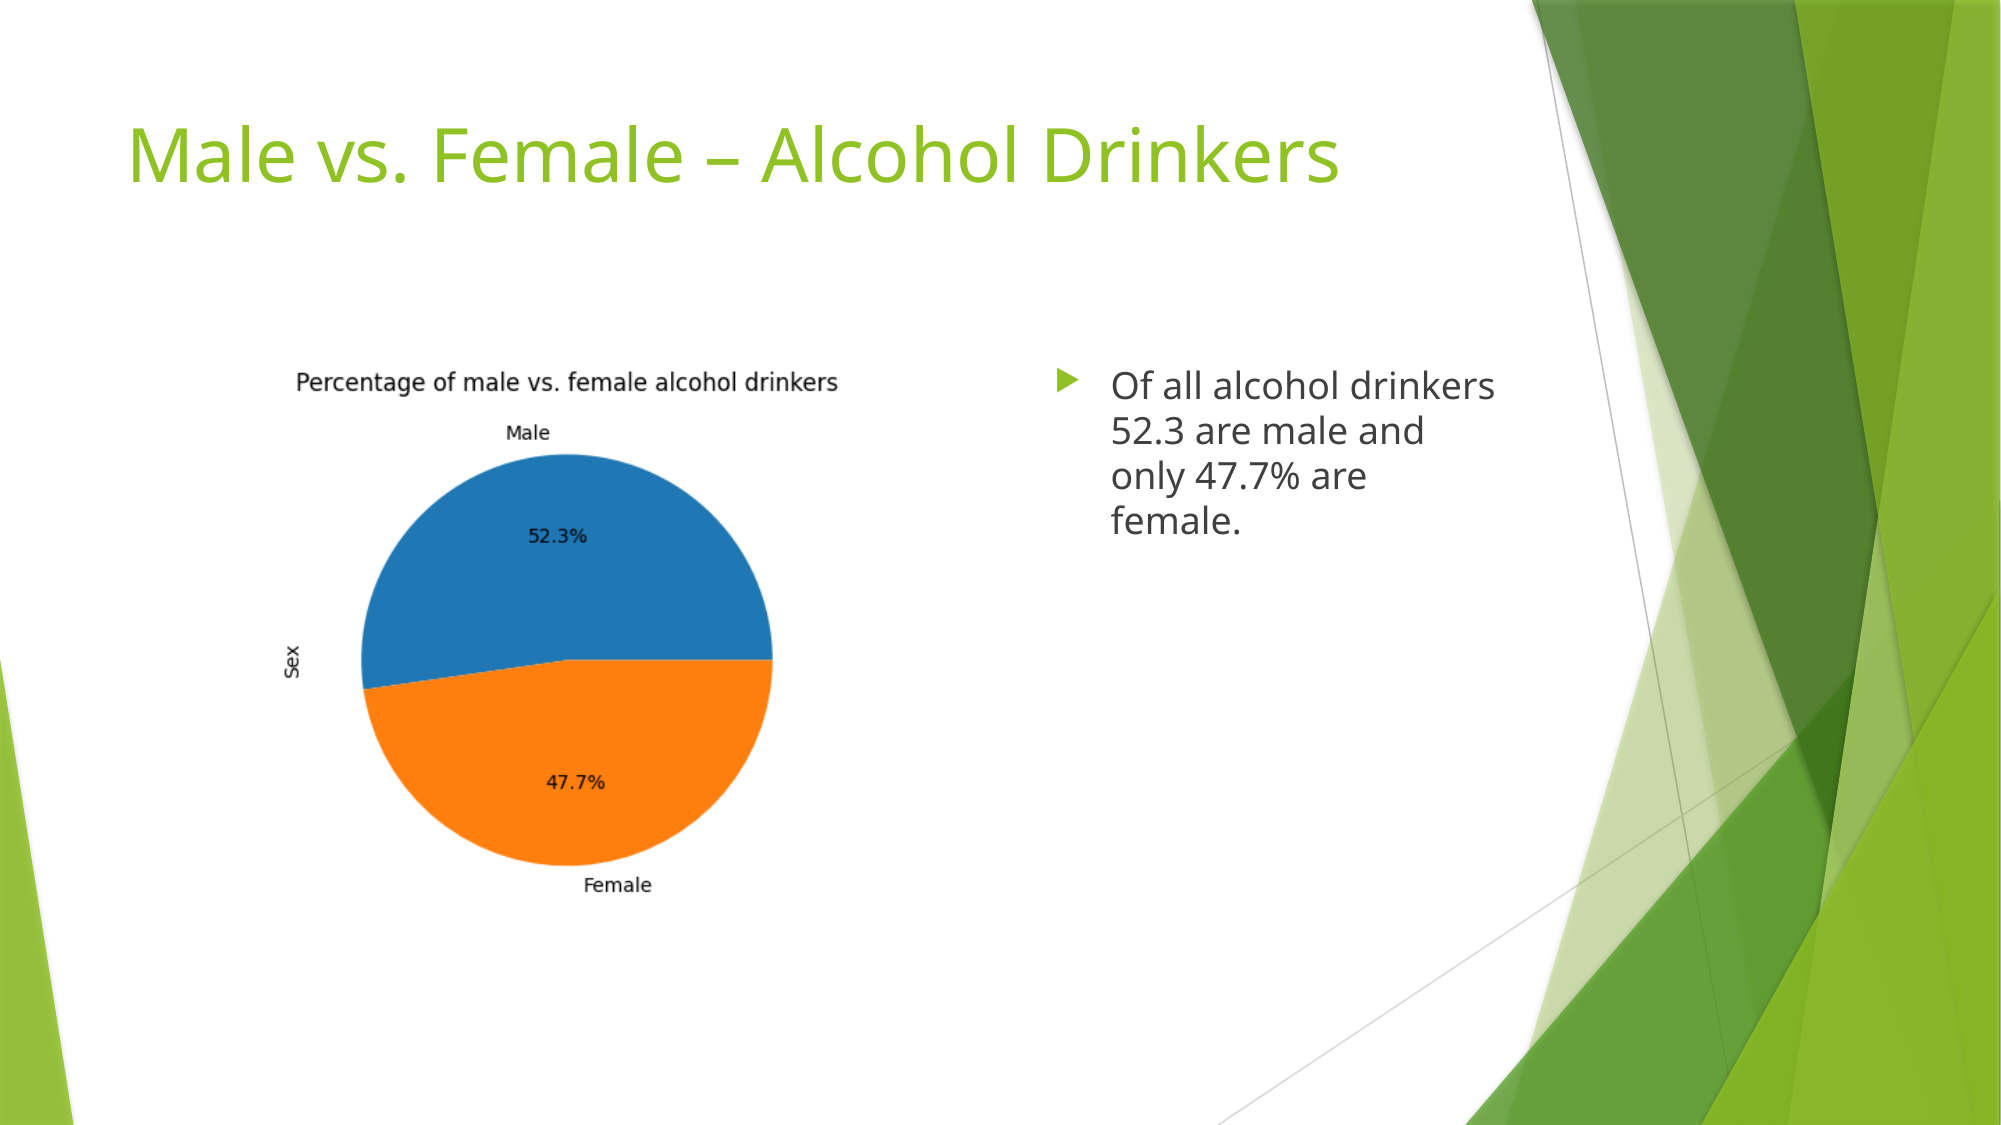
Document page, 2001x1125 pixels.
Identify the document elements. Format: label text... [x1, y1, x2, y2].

list Of all alcohol drinkers 52.3 are male and only 47.7% are female. [1039, 354, 1521, 992]
title Male vs. Female – Alcohol Drinkers [111, 99, 1522, 317]
picture [110, 353, 1002, 992]
